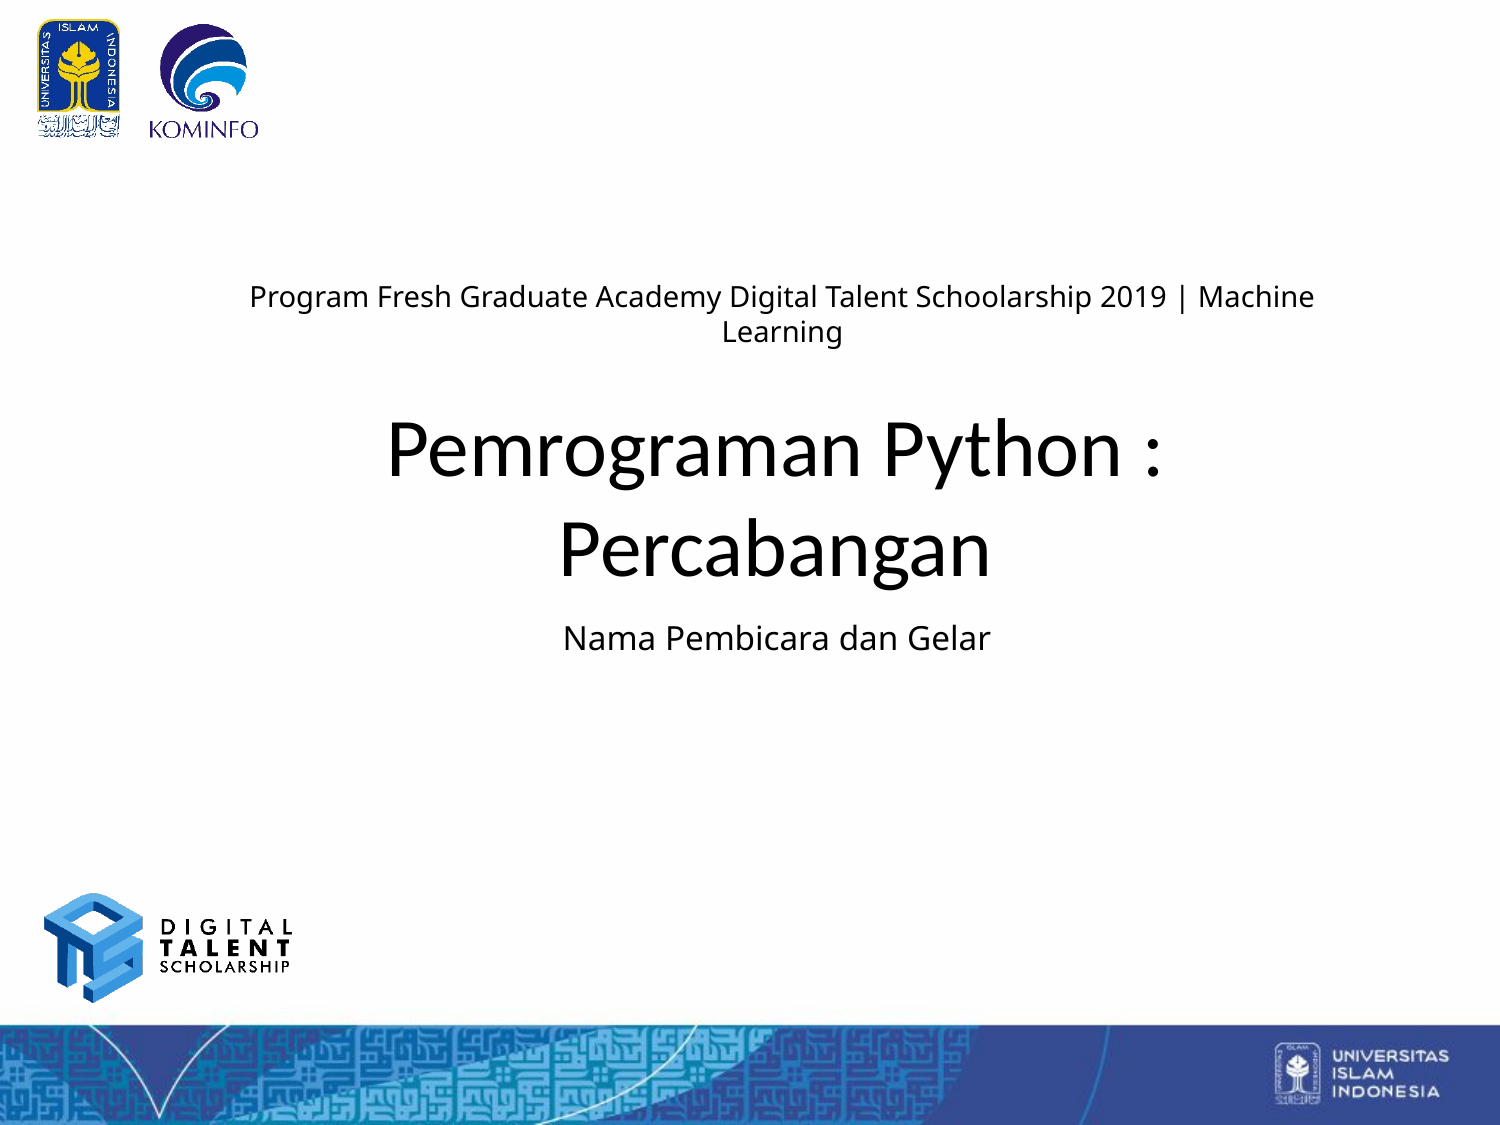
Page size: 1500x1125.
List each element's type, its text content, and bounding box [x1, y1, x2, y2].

text_box Program Fresh Graduate Academy Digital Talent Schoolarship 2019 | Machine Learning [227, 270, 1338, 342]
text_box Nama Pembicara dan Gelar [332, 609, 1222, 681]
picture [0, 0, 1500, 1125]
text_box Pemrograman Python : Percabangan [117, 385, 1434, 568]
